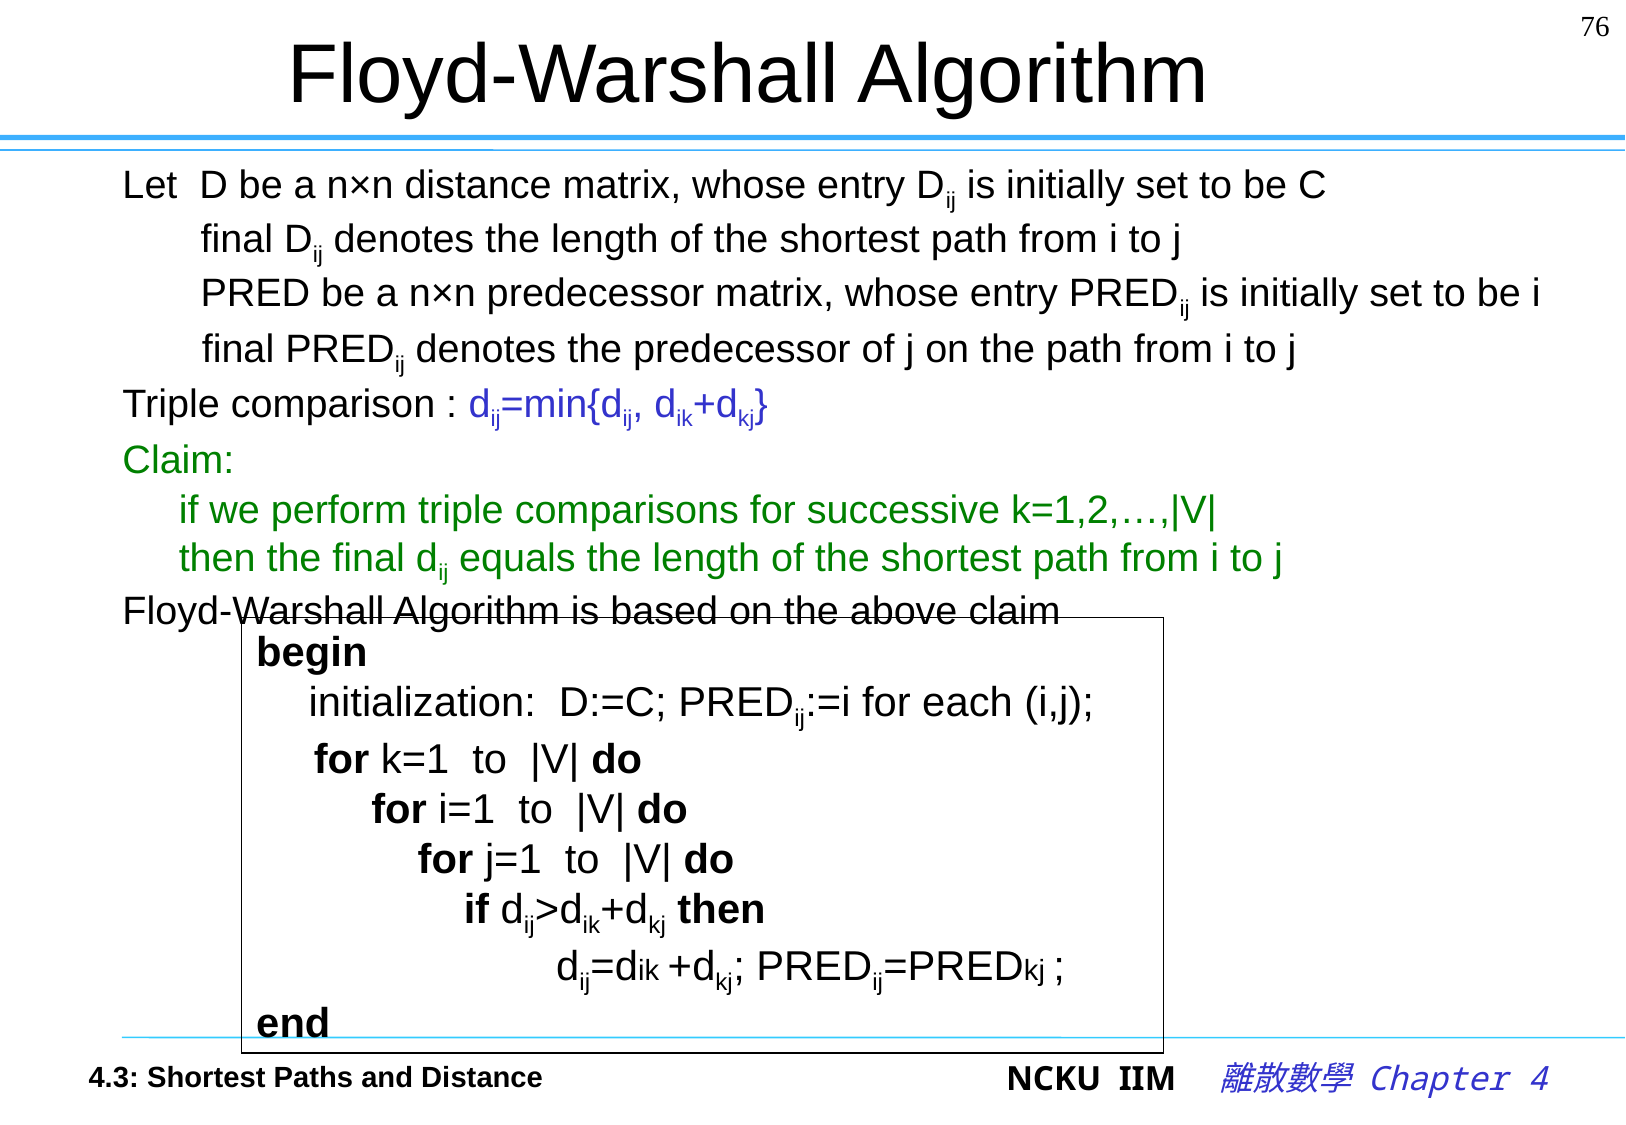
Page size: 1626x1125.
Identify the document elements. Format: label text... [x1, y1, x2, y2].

title Floyd-Warshall Algorithm [30, 0, 1490, 138]
text_box 4.3: Shortest Paths and Distance [73, 1051, 559, 1101]
slide_number 76 [1490, 0, 1625, 75]
text_box begin initialization: D:=C; PREDij:=i for each (i,j); for k=1 to |V| do for i=1 to |V| do for j=1 to |V| do if dij>dik+dkj then dij=dik +dkj; PREDij=PREDkj ; end [241, 617, 1164, 1053]
text_box Let D be a n×n distance matrix, whose entry Dij is initially set to be C final Dij denotes the length of the shortest path from i to j PRED be a n×n predecessor matrix, whose entry PREDij is initially set to be i final PREDij denotes the predecessor of j on the path from i to j Triple comparison : dij=min{dij, dik+dkj} Claim: if we perform triple comparisons for successive k=1,2,…,|V| then the final dij equals the length of the shortest path from i to j Floyd-Warshall Algorithm is based on the above claim [107, 152, 1595, 1040]
